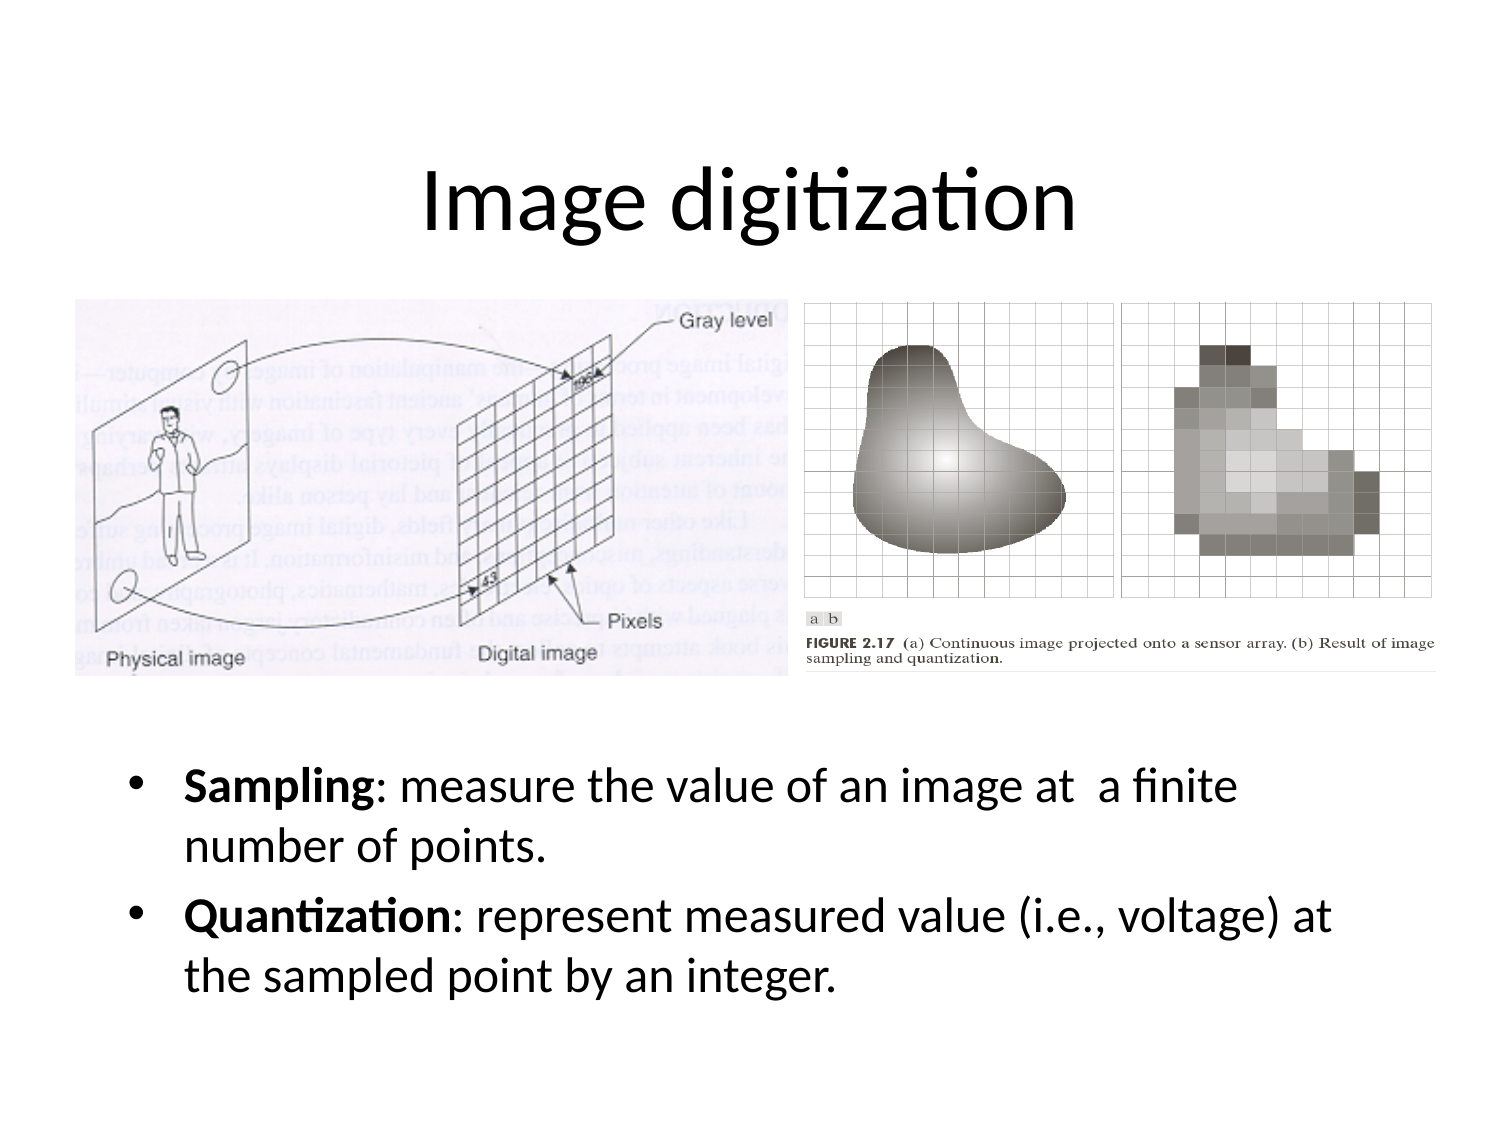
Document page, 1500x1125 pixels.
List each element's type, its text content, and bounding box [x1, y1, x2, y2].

title Image digitization [112, 99, 1388, 288]
picture [74, 299, 788, 677]
picture [799, 299, 1438, 674]
list Sampling: measure the value of an image at a finite number of points. Quantization: represent measured value (i.e., voltage) at the sampled point by an integer. [112, 324, 1388, 850]
